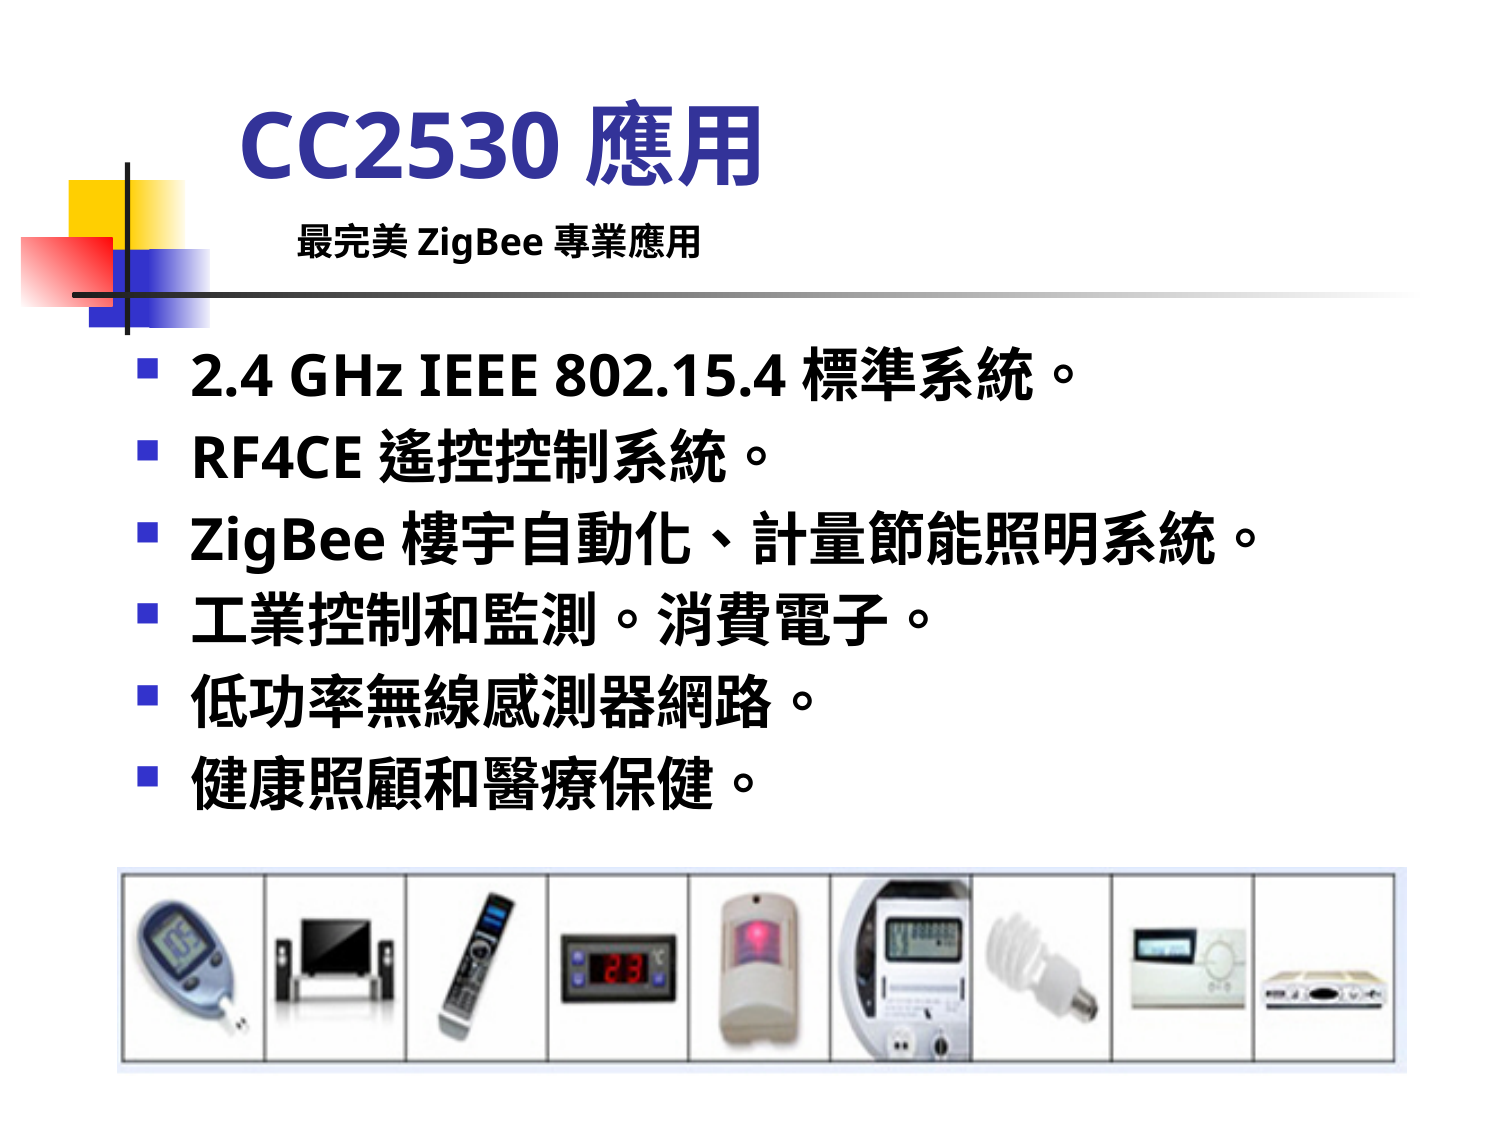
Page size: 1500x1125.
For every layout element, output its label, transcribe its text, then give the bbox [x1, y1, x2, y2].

title CC2530應用 [222, 66, 1278, 205]
picture [116, 866, 1407, 1076]
list 2.4 GHz IEEE 802.15.4標準系統。 RF4CE遙控控制系統。 ZigBee樓宇自動化、計量節能照明系統。 工業控制和監測。消費電子。 低功率無線感測器網路。 健康照顧和醫療保健。 [119, 331, 1395, 865]
text_box 最完美ZigBee專業應用 [281, 210, 1336, 271]
